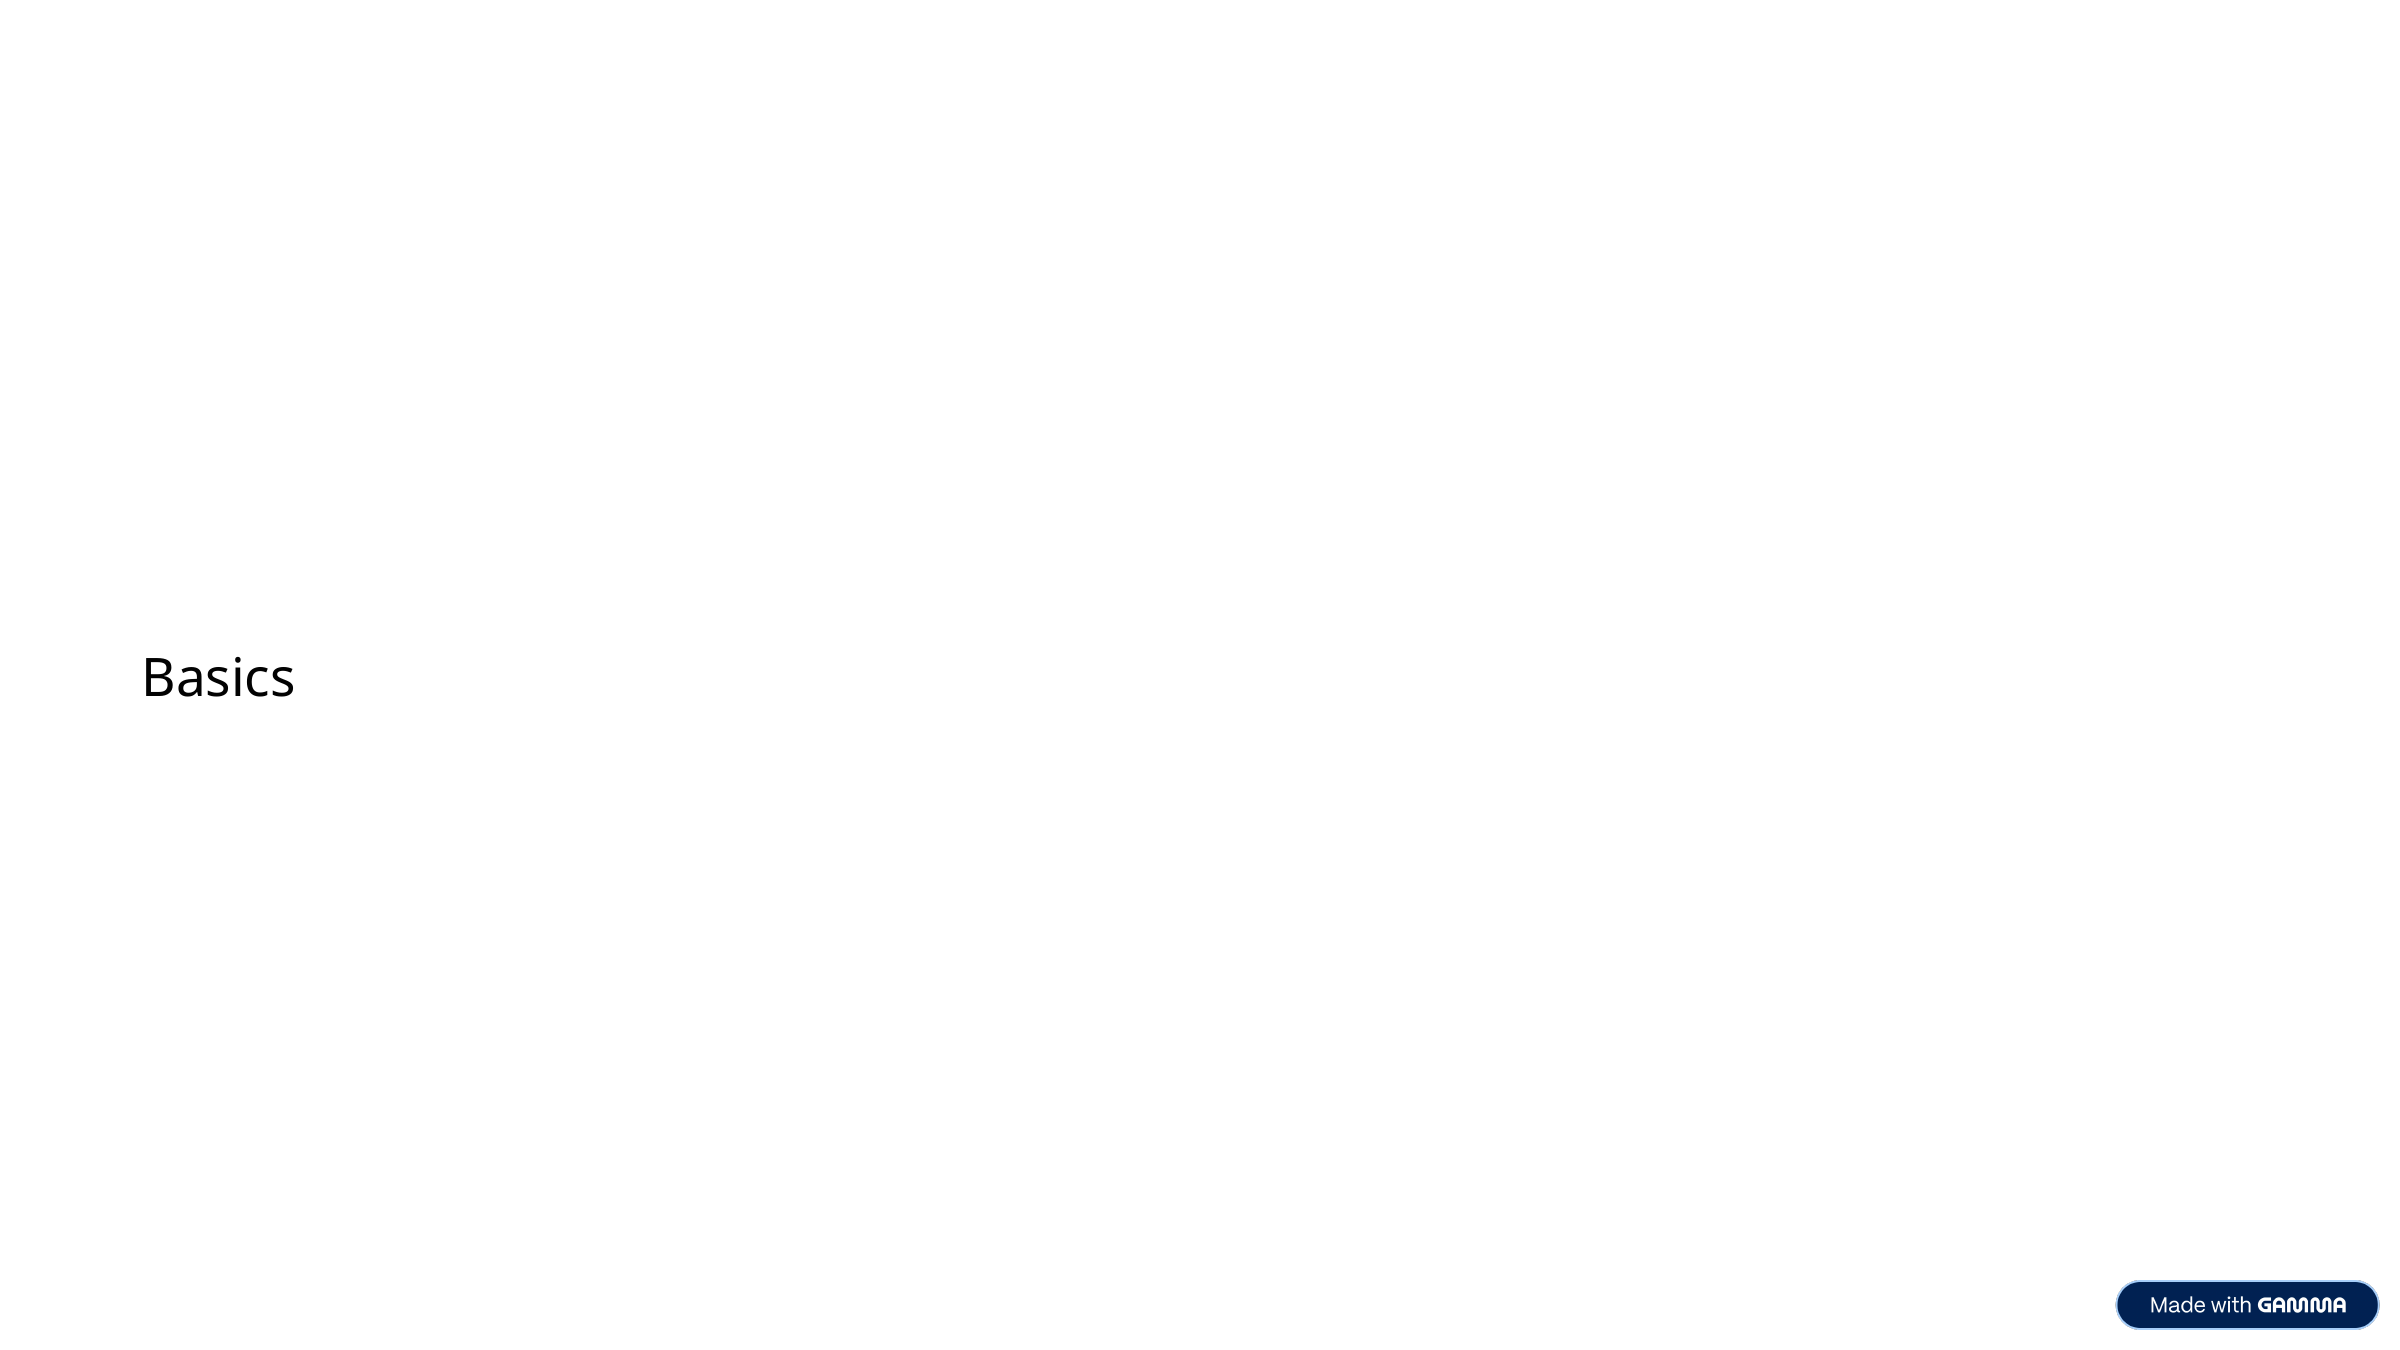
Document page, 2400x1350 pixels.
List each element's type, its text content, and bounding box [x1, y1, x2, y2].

picture [2106, 1271, 2389, 1339]
text_box Basics [141, 641, 674, 709]
